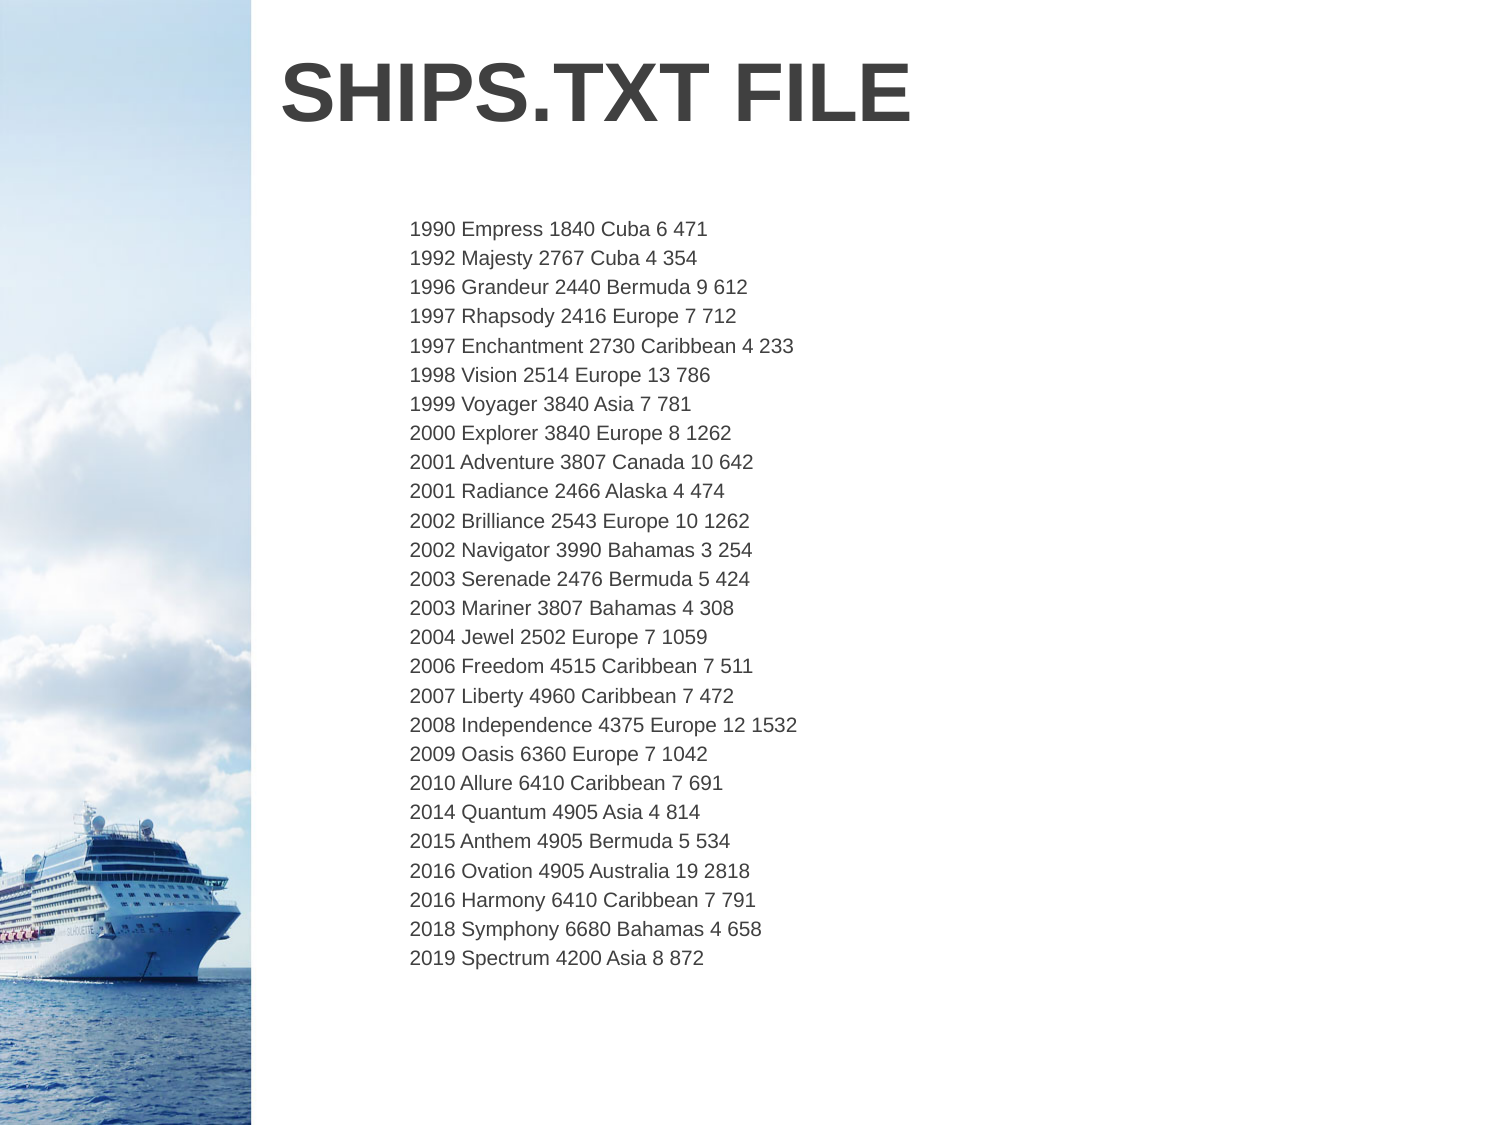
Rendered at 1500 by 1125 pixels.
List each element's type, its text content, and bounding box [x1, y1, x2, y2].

list 1990 Empress 1840 Cuba 6 471 1992 Majesty 2767 Cuba 4 354 1996 Grandeur 2440 Bermuda 9 612 1997 Rhapsody 2416 Europe 7 712 1997 Enchantment 2730 Caribbean 4 233 1998 Vision 2514 Europe 13 786 1999 Voyager 3840 Asia 7 781 2000 Explorer 3840 Europe 8 1262 2001 Adventure 3807 Canada 10 642 2001 Radiance 2466 Alaska 4 474 2002 Brilliance 2543 Europe 10 1262 2002 Navigator 3990 Bahamas 3 254 2003 Serenade 2476 Bermuda 5 424 2003 Mariner 3807 Bahamas 4 308 2004 Jewel 2502 Europe 7 1059 2006 Freedom 4515 Caribbean 7 511 2007 Liberty 4960 Caribbean 7 472 2008 Independence 4375 Europe 12 1532 2009 Oasis 6360 Europe 7 1042 2010 Allure 6410 Caribbean 7 691 2014 Quantum 4905 Asia 4 814 2015 Anthem 4905 Bermuda 5 534 2016 Ovation 4905 Australia 19 2818 2016 Harmony 6410 Caribbean 7 791 2018 Symphony 6680 Bahamas 4 658 2019 Spectrum 4200 Asia 8 872 [344, 208, 1422, 889]
title SHIPS.TXT FILE [265, 0, 1500, 176]
picture [0, 0, 1500, 1125]
